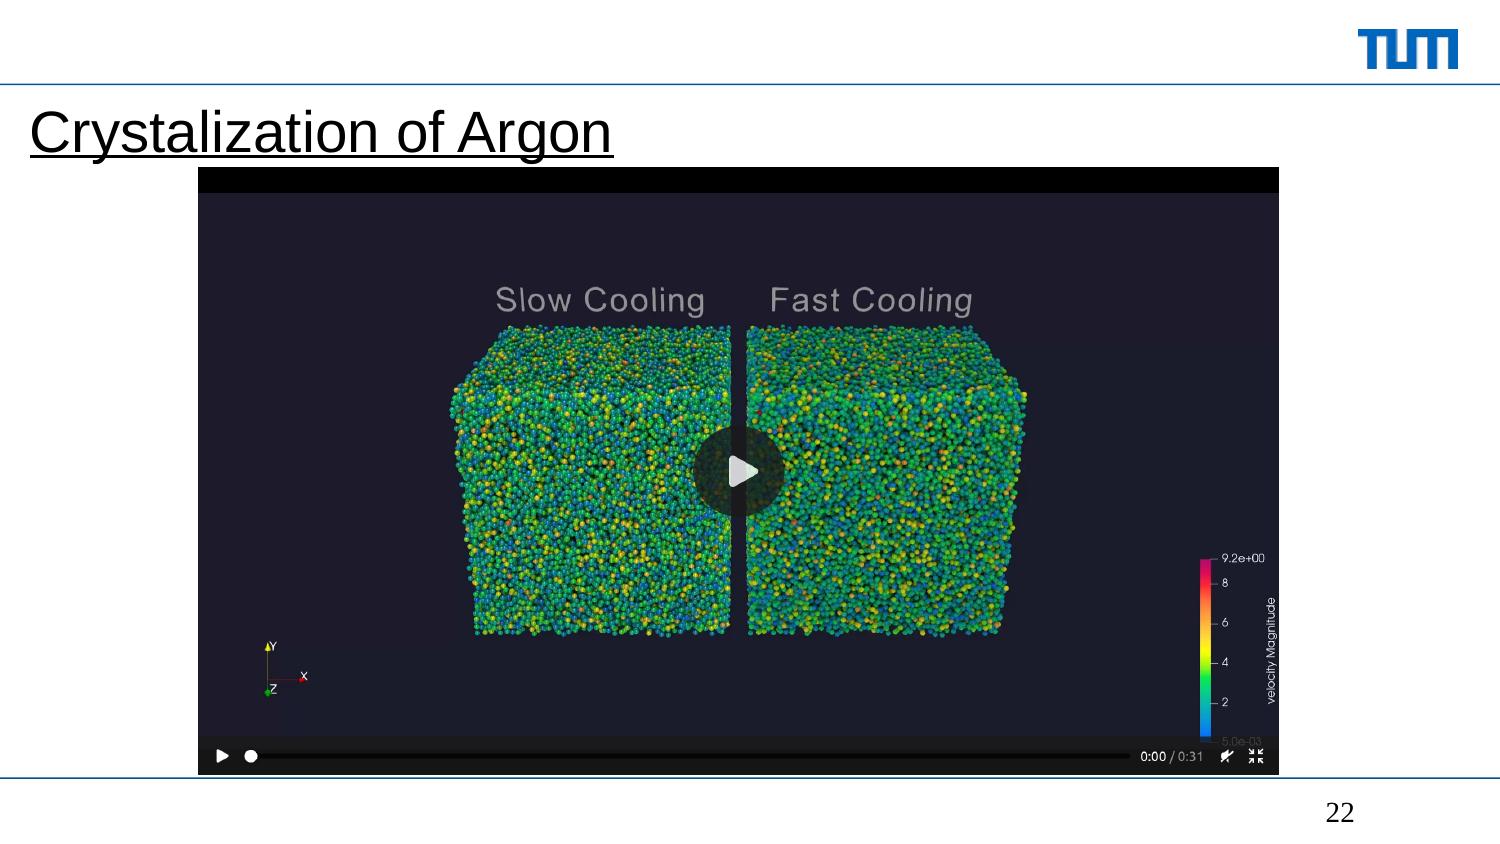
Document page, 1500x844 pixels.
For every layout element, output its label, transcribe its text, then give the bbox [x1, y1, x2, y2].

picture [1358, 29, 1458, 69]
title Crystalization of Argon [29, 89, 1477, 178]
picture [198, 166, 1279, 775]
